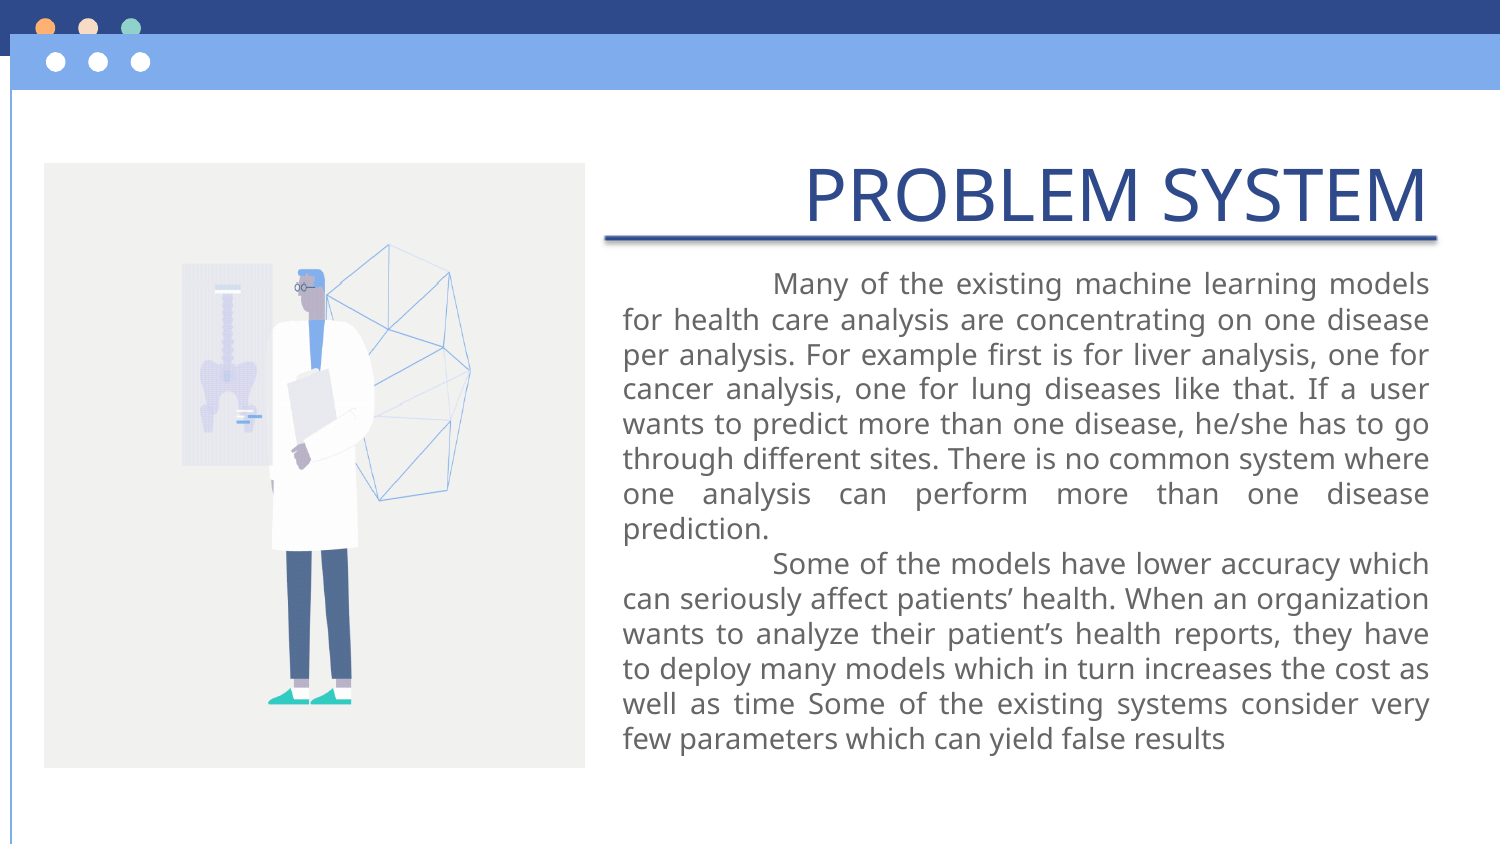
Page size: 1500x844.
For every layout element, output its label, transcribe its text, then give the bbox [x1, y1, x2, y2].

subtitle Many of the existing machine learning models for health care analysis are concentrating on one disease per analysis. For example first is for liver analysis, one for cancer analysis, one for lung diseases like that. If a user wants to predict more than one disease, he/she has to go through different sites. There is no common system where one analysis can perform more than one disease prediction. Some of the models have lower accuracy which can seriously affect patients’ health. When an organization wants to analyze their patient’s health reports, they have to deploy many models which in turn increases the cost as well as time Some of the existing systems consider very few parameters which can yield false results [590, 250, 1446, 727]
picture [44, 163, 586, 768]
title PROBLEM SYSTEM [750, 111, 1446, 230]
picture [598, 230, 1446, 252]
